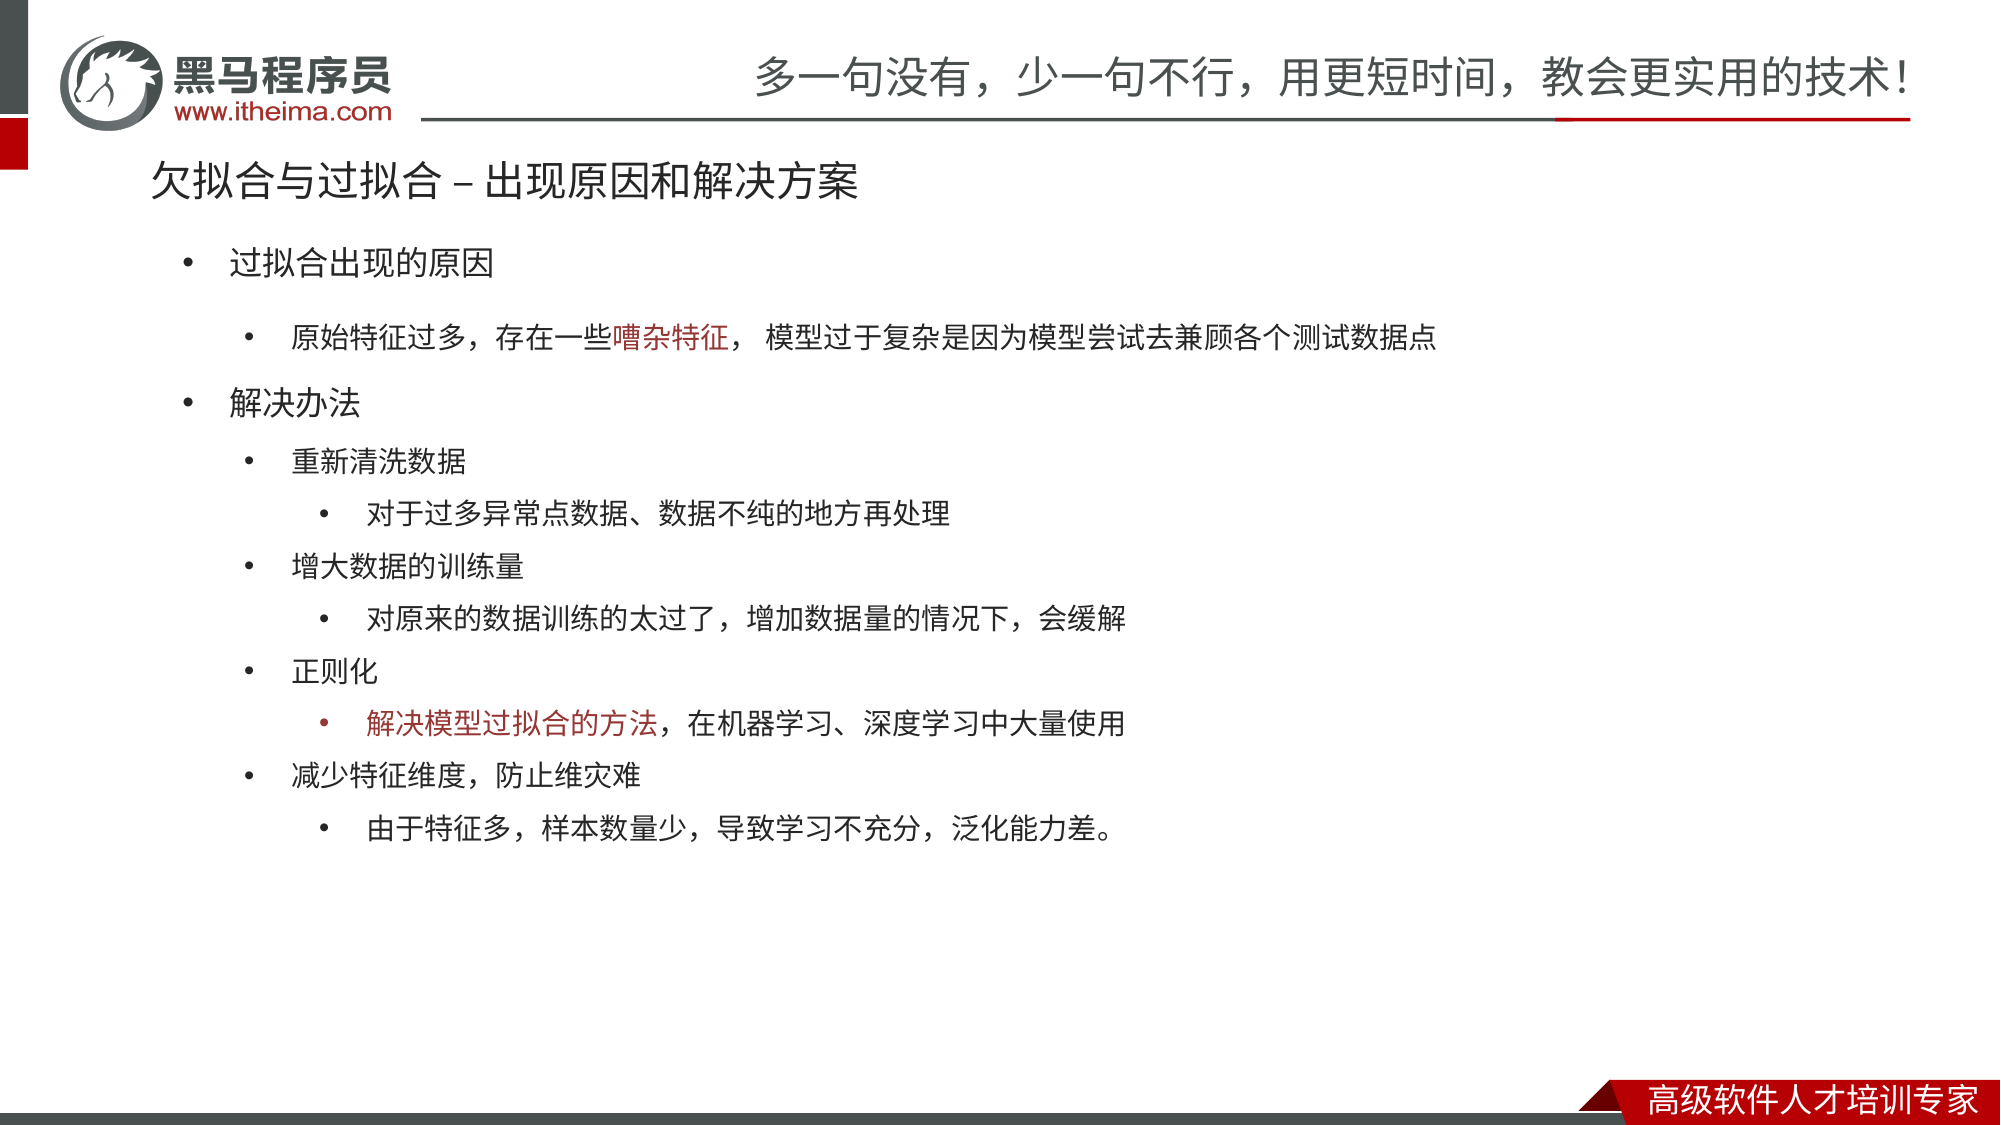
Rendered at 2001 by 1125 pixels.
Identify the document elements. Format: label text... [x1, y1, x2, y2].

picture [14, 0, 453, 179]
text_box 原始特征过多，存在一些嘈杂特征， 模型过于复杂是因为模型尝试去兼顾各个测试数据点 [229, 294, 1627, 362]
text_box 过拟合出现的原因 [167, 215, 928, 276]
text_box 解决办法 [167, 355, 928, 416]
text_box 重新清洗数据 对于过多异常点数据、数据不纯的地方再处理 增大数据的训练量 对原来的数据训练的太过了，增加数据量的情况下，会缓解 正则化 解决模型过拟合的方法，在机器学习、深度学习中大量使用 减少特征维度，防止维灾难 由于特征多，样本数量少，导致学习不充分，泛化能力差。 [229, 418, 1582, 853]
title 欠拟合与过拟合 – 出现原因和解决方案 [116, 137, 1177, 223]
